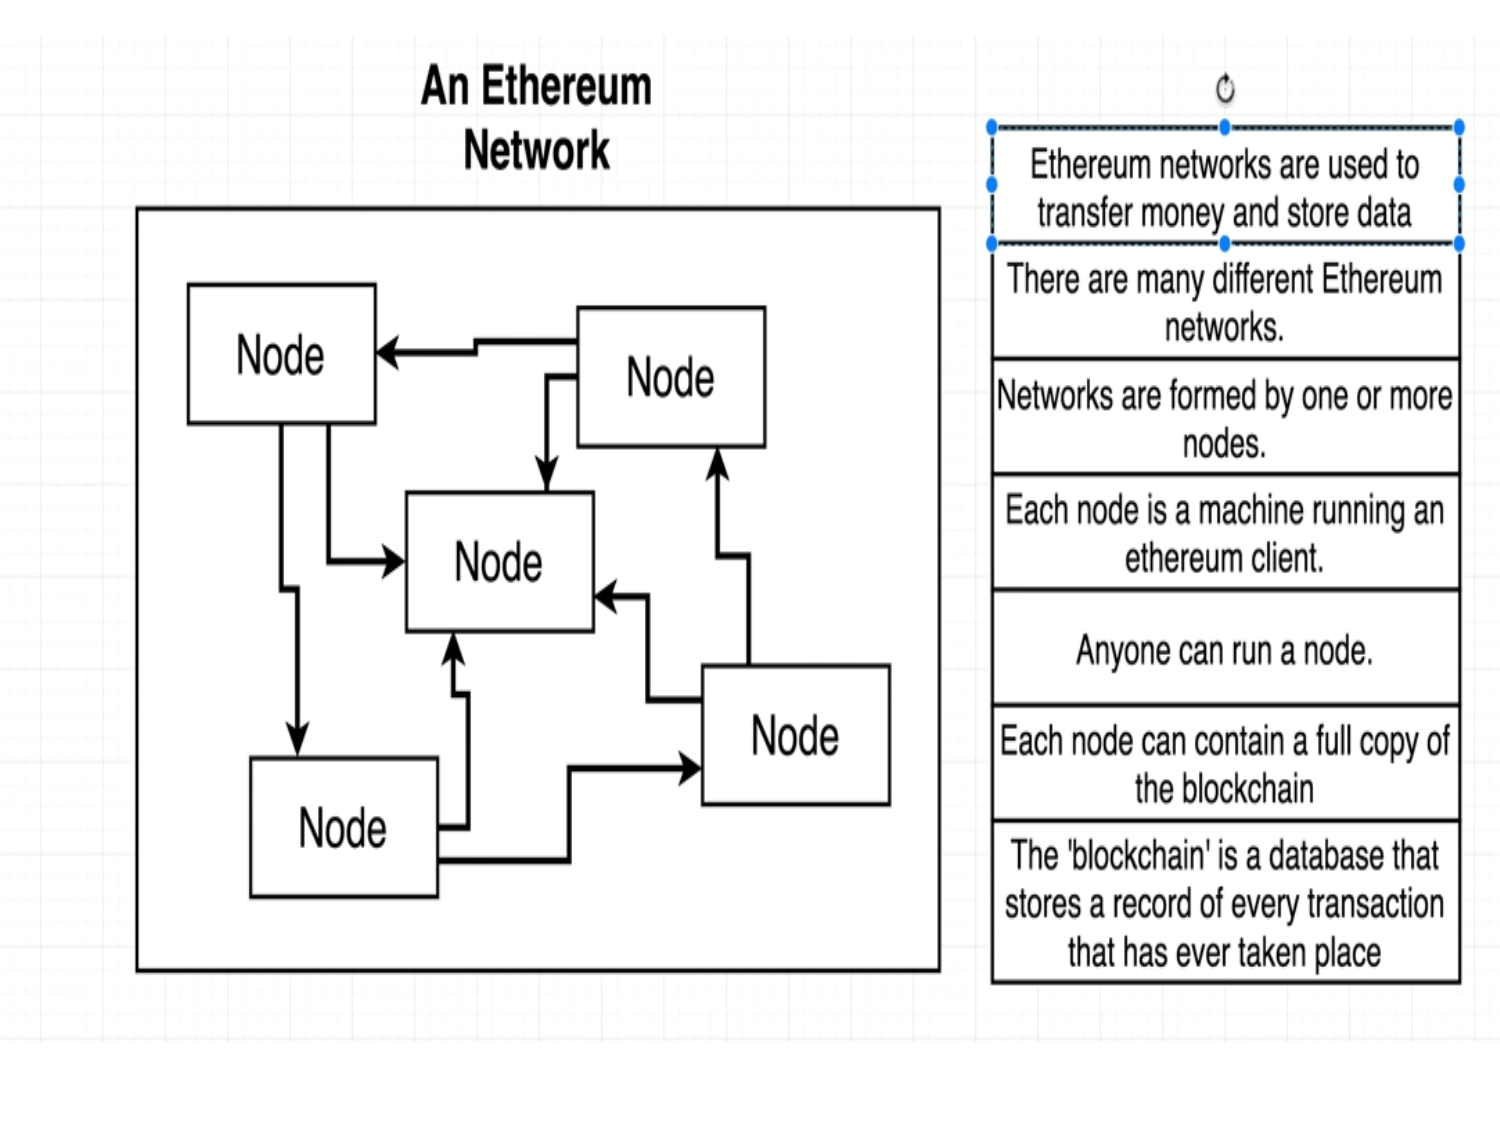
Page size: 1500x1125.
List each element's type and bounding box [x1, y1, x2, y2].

picture [0, 34, 1500, 1044]
